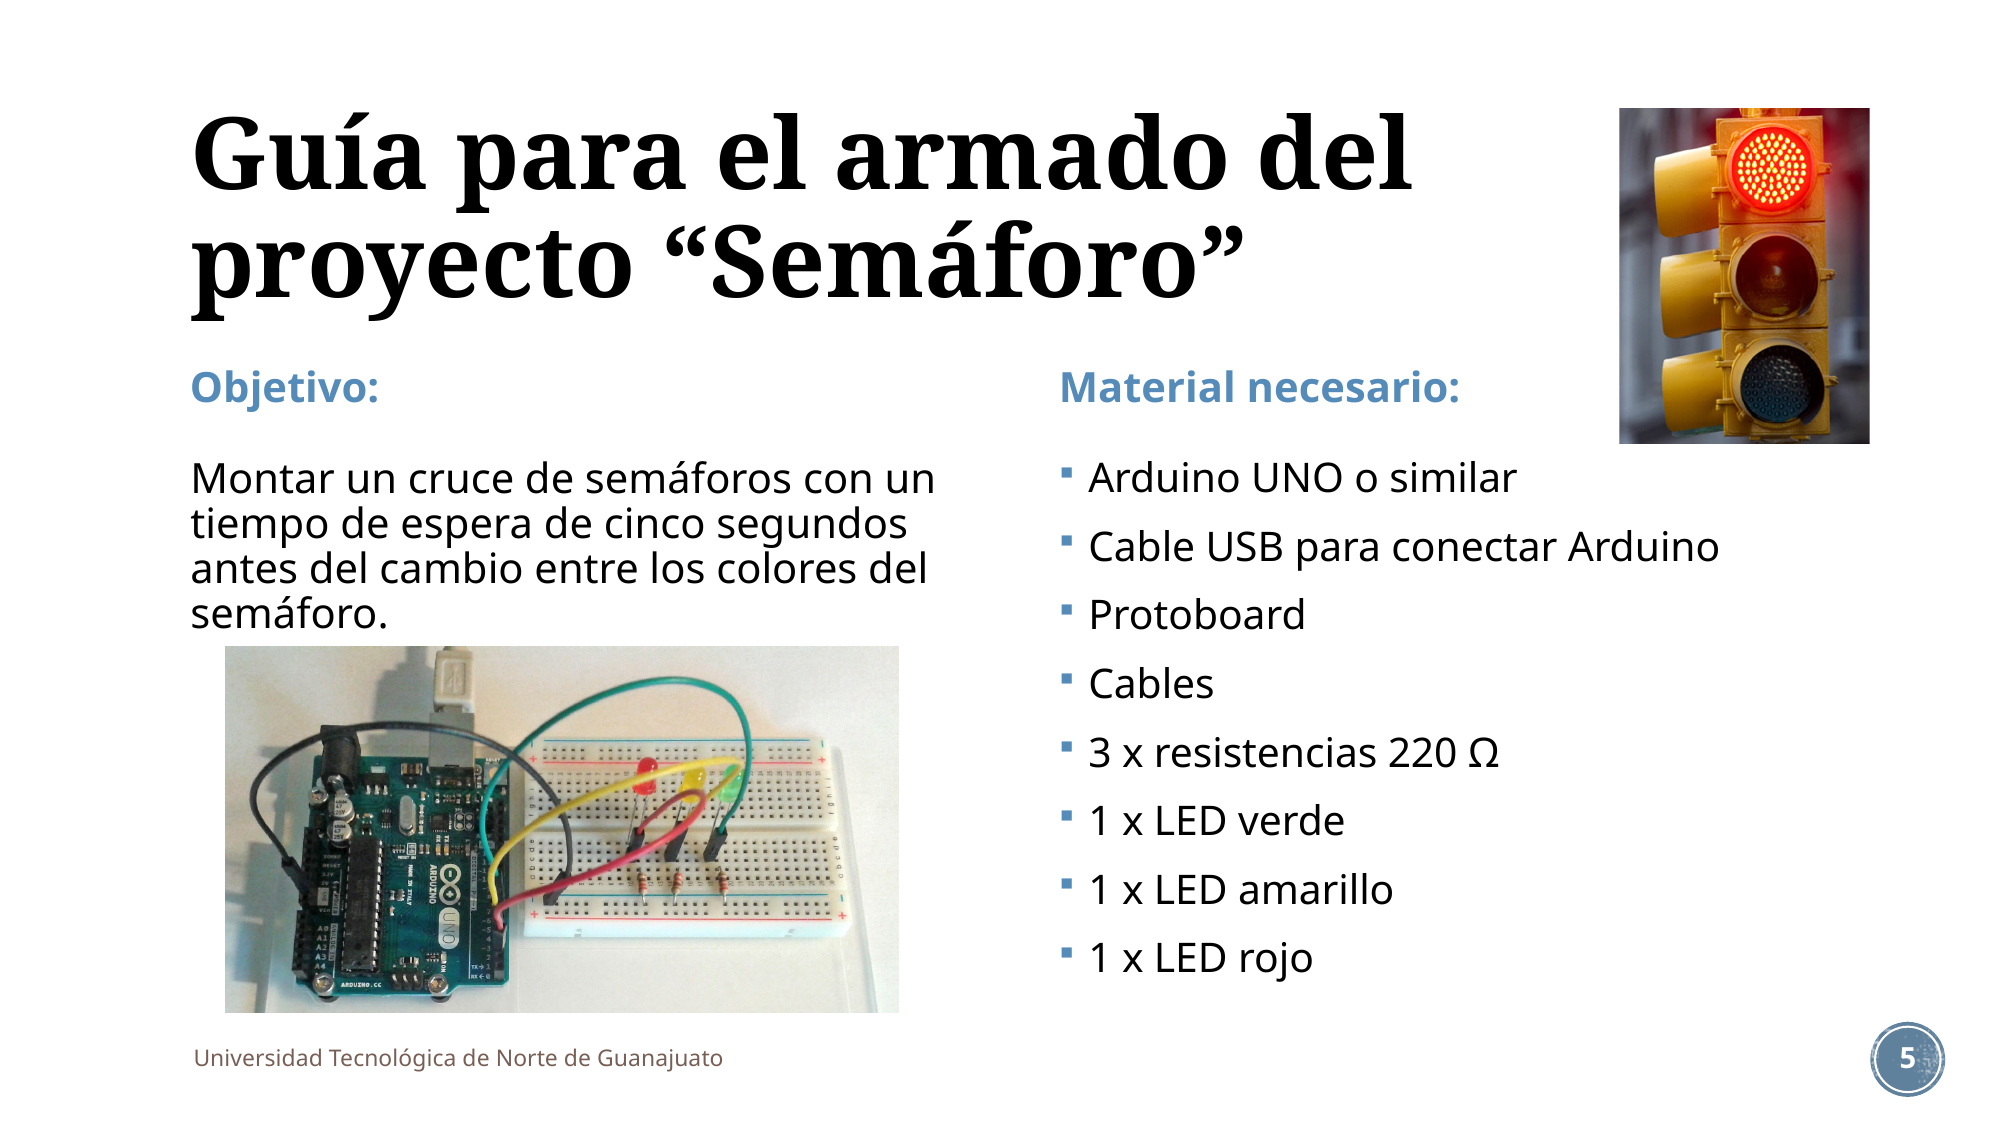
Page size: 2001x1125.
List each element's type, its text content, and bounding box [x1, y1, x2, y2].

list Montar un cruce de semáforos con un tiempo de espera de cinco segundos antes del cambio entre los colores del semáforo. [175, 450, 956, 990]
picture [225, 646, 899, 1013]
picture [1619, 108, 1870, 444]
slide_number 5 [1855, 1028, 1961, 1089]
title Guía para el armado del proyecto “Semáforo” [175, 79, 1826, 344]
list Arduino UNO o similar Cable USB para conectar Arduino Protoboard Cables 3 x resistencias 220 Ω 1 x LED verde 1 x LED amarillo 1 x LED rojo [1043, 450, 1824, 990]
list Material necesario: [1043, 336, 1618, 441]
list Objetivo: [174, 336, 955, 441]
footer Universidad Tecnológica de Norte de Guanajuato [178, 1028, 1217, 1089]
